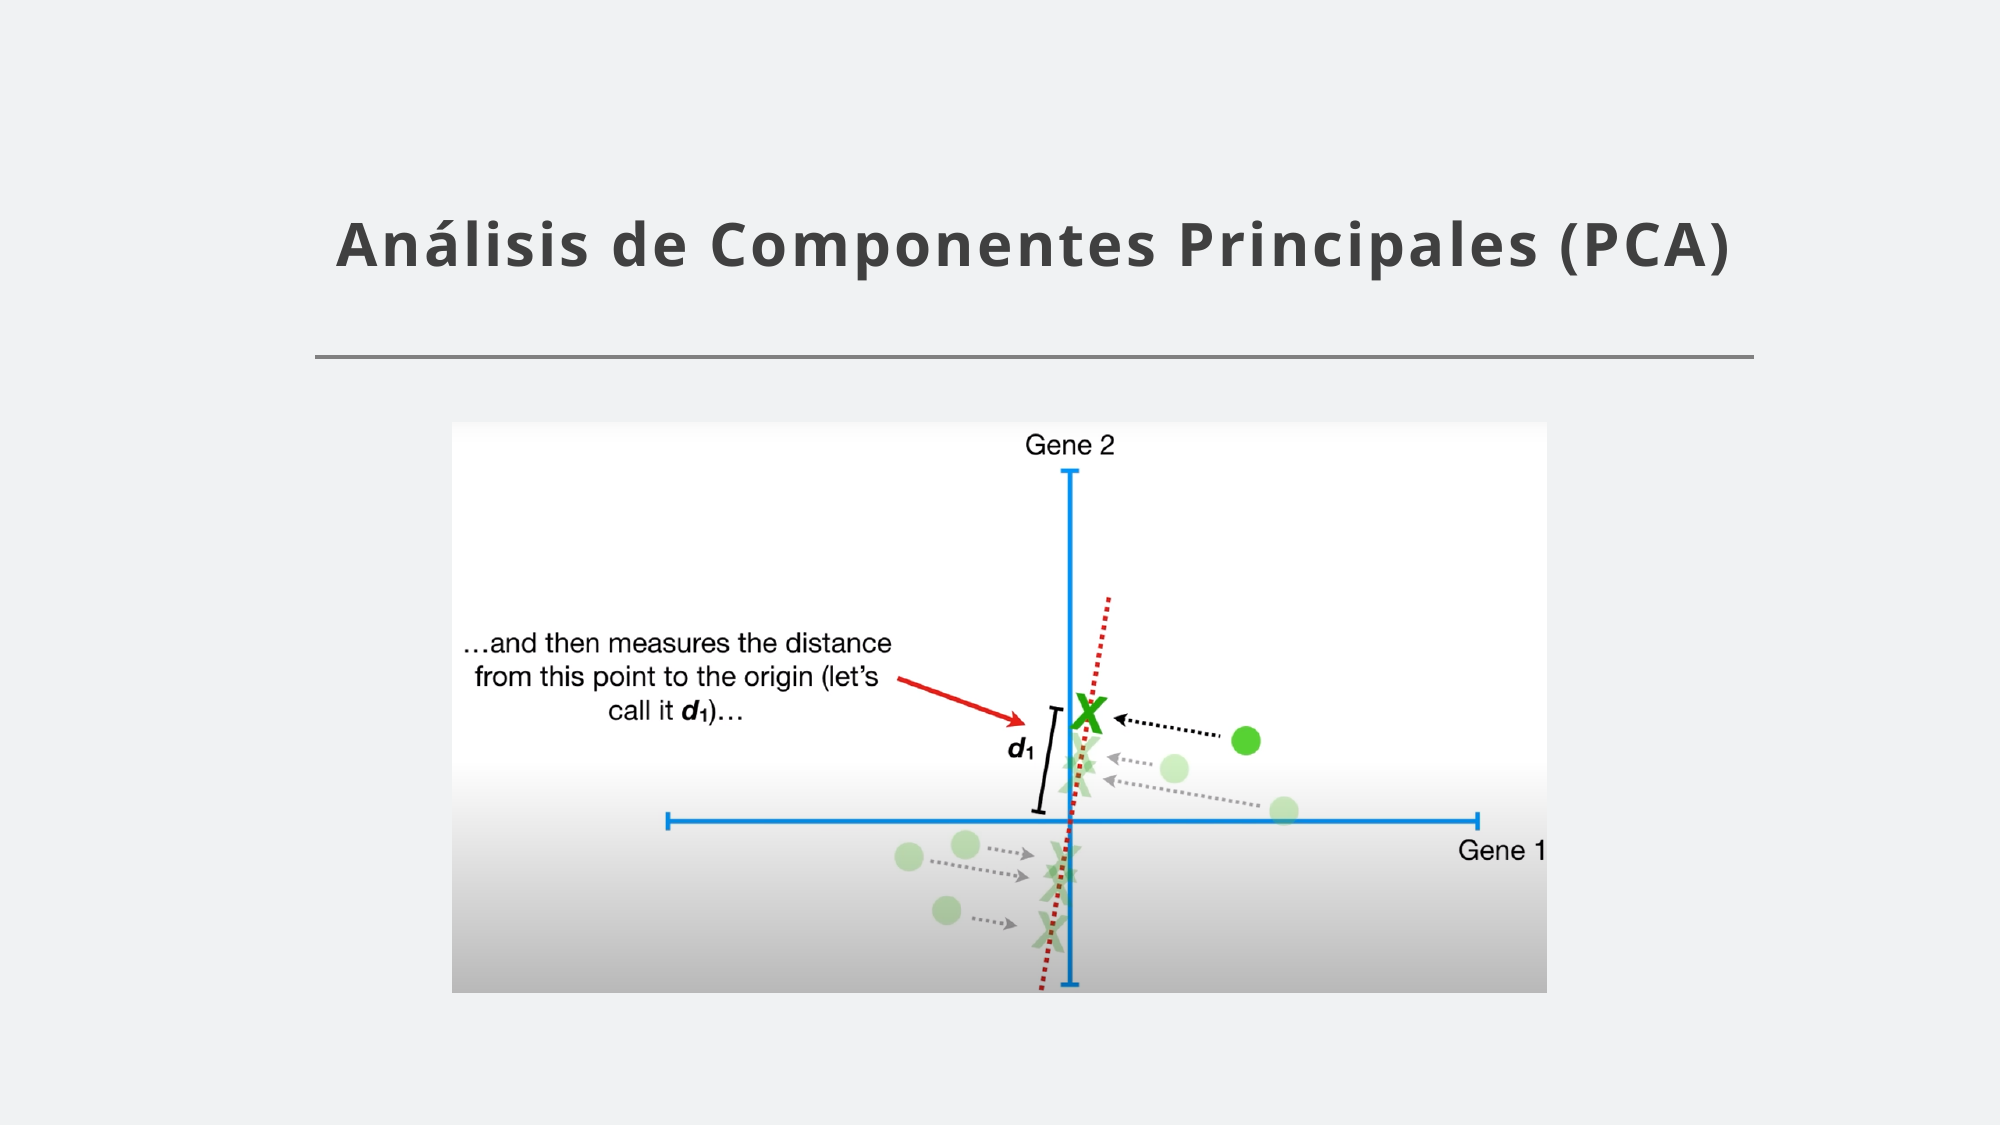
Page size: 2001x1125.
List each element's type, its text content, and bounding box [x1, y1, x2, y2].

picture [452, 422, 1548, 993]
title Análisis de Componentes Principales (PCA) [315, 72, 1754, 294]
